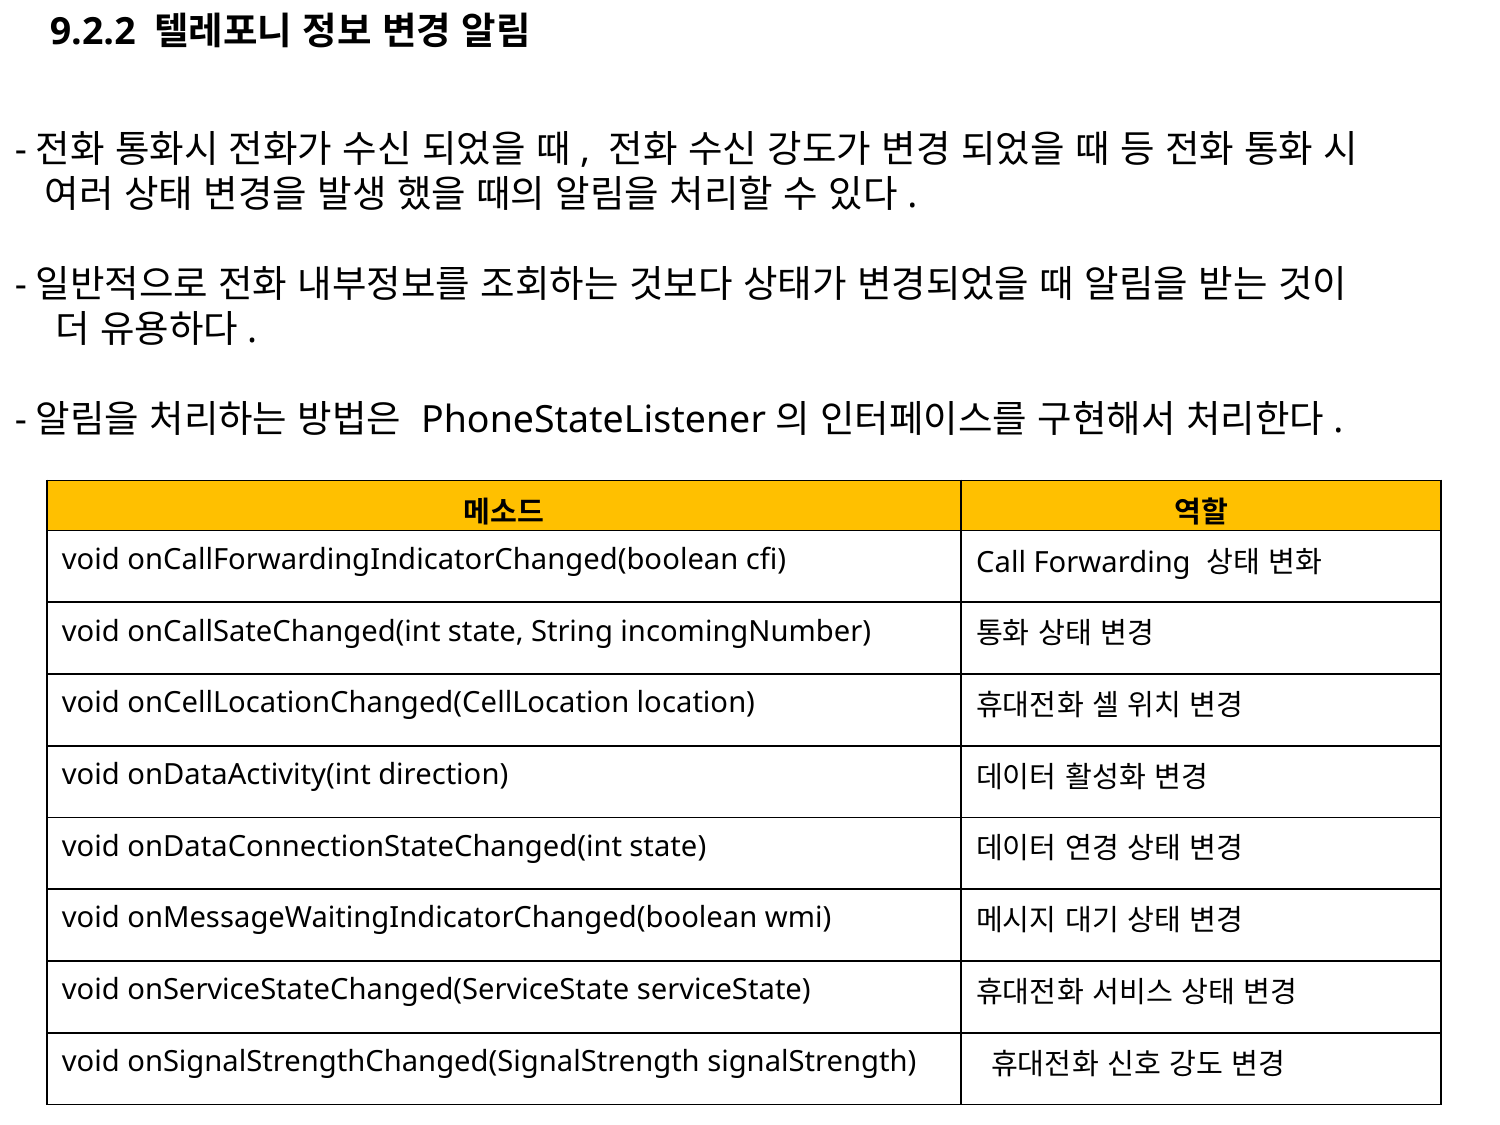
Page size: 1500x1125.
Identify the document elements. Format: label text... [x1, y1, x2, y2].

table_cell 데이터 연경 상태 변경 [962, 818, 1440, 888]
table_cell 메시지 대기 상태 변경 [962, 890, 1440, 960]
table_cell void onSignalStrengthChanged(SignalStrength signalStrength) [48, 1034, 960, 1104]
table_header 역할 [962, 481, 1440, 530]
table_cell 통화 상태 변경 [962, 603, 1440, 673]
table_header 메소드 [48, 481, 960, 530]
table_cell void onCallSateChanged(int state, String incomingNumber) [48, 603, 960, 673]
table_cell 휴대전화 셀 위치 변경 [962, 675, 1440, 745]
table_cell void onMessageWaitingIndicatorChanged(boolean wmi) [48, 890, 960, 960]
text_box -전화 통화시 전화가 수신 되었을 때, 전화 수신 강도가 변경 되었을 때 등 전화 통화 시 여러 상태 변경을 발생 했을 때의 알림을 처리할 수 있다. -일반적으로 전화 내부정보를 조회하는 것보다 상태가 변경되었을 때 알림을 받는 것이 더 유용하다. -알림을 처리하는 방법은 PhoneStateListener의 인터페이스를 구현해서 처리한다. [0, 117, 1500, 447]
text_box 9.2.2 텔레포니 정보 변경 알림 [35, 0, 1430, 60]
table_cell void onServiceStateChanged(ServiceState serviceState) [48, 962, 960, 1032]
table_cell 휴대전화 신호 강도 변경 [962, 1034, 1440, 1104]
table_cell void onCallForwardingIndicatorChanged(boolean cfi) [48, 531, 960, 601]
table_cell 데이터 활성화 변경 [962, 747, 1440, 817]
table_cell void onDataConnectionStateChanged(int state) [48, 818, 960, 888]
table_cell void onCellLocationChanged(CellLocation location) [48, 675, 960, 745]
table_cell void onDataActivity(int direction) [48, 747, 960, 817]
table_cell Call Forwarding 상태 변화 [962, 531, 1440, 601]
table_cell 휴대전화 서비스 상태 변경 [962, 962, 1440, 1032]
